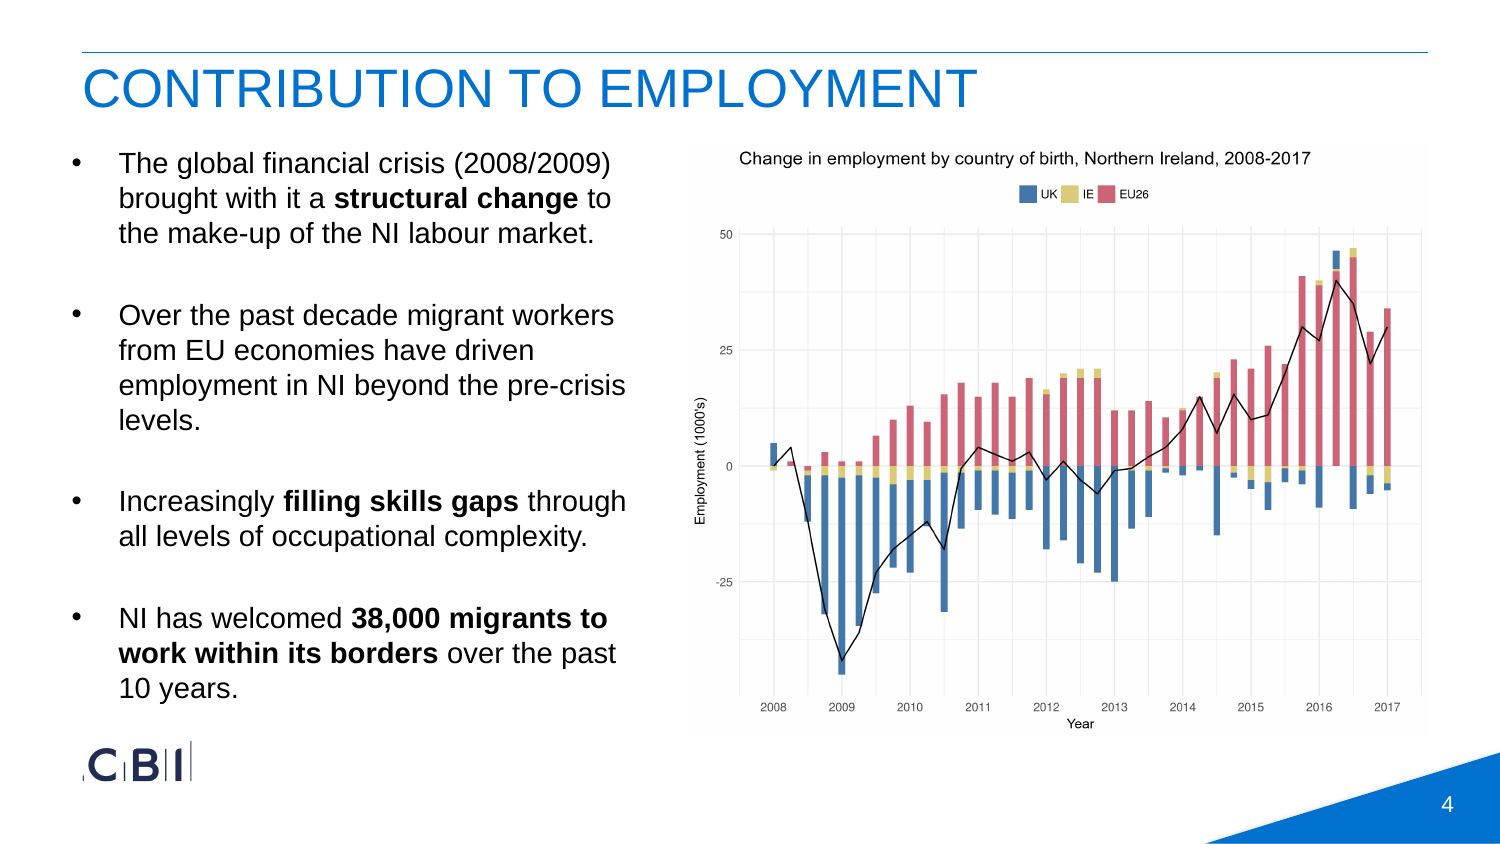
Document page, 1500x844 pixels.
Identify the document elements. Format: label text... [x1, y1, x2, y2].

text_box The global financial crisis (2008/2009) brought with it a structural change to the make-up of the NI labour market. Over the past decade migrant workers from EU economies have driven employment in NI beyond the pre-crisis levels. Increasingly filling skills gaps through all levels of occupational complexity. NI has welcomed 38,000 migrants to work within its borders over the past 10 years. [71, 144, 641, 714]
picture [687, 144, 1429, 737]
title Contribution to employment [82, 53, 1429, 141]
picture [82, 740, 192, 782]
